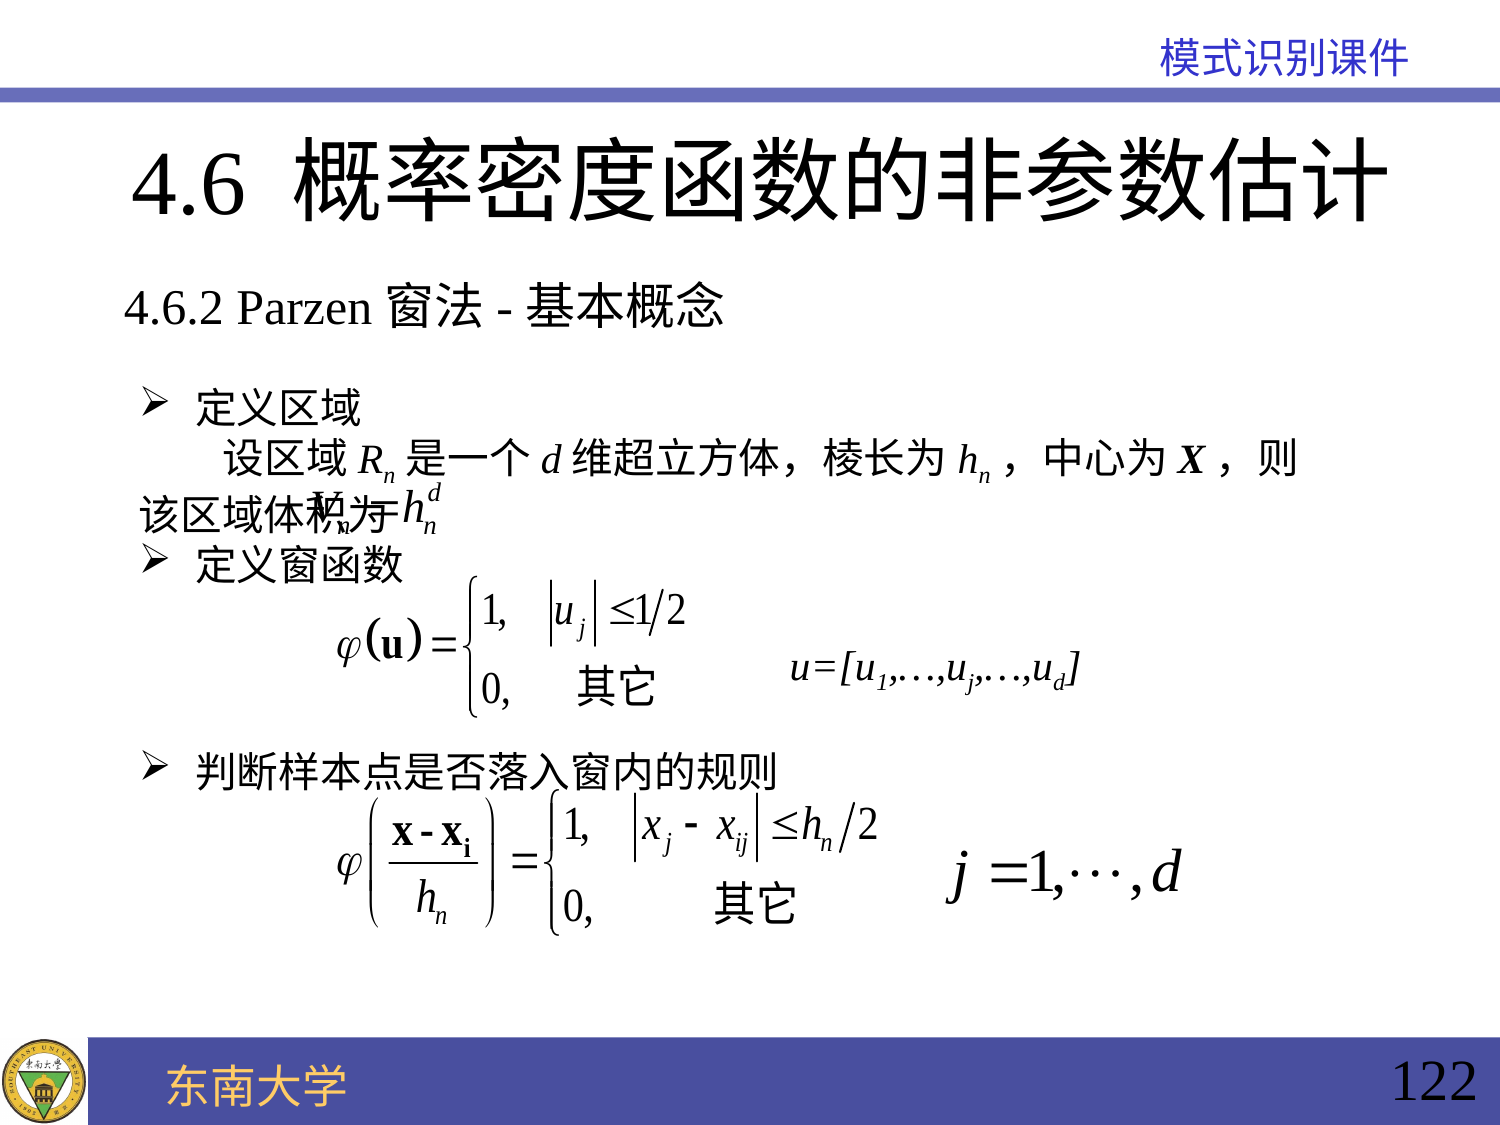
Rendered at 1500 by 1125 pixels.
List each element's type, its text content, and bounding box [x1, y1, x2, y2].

title 4.6 概率密度函数的非参数估计 [112, 99, 1412, 256]
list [336, 573, 688, 721]
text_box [312, 478, 446, 538]
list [336, 786, 881, 940]
picture [0, 1038, 88, 1125]
text_box 定义区域 设区域Rn是一个d维超立方体，棱长为hn，中心为X，则该区域体积为 定义窗函数 u=[u1,…,uj,…,ud] 判断样本点是否落入窗内的规则 [123, 374, 1329, 853]
text_box 4.6.2 Parzen窗法-基本概念 [108, 267, 740, 342]
text_box 122 [1376, 1034, 1500, 1120]
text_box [938, 843, 1190, 909]
